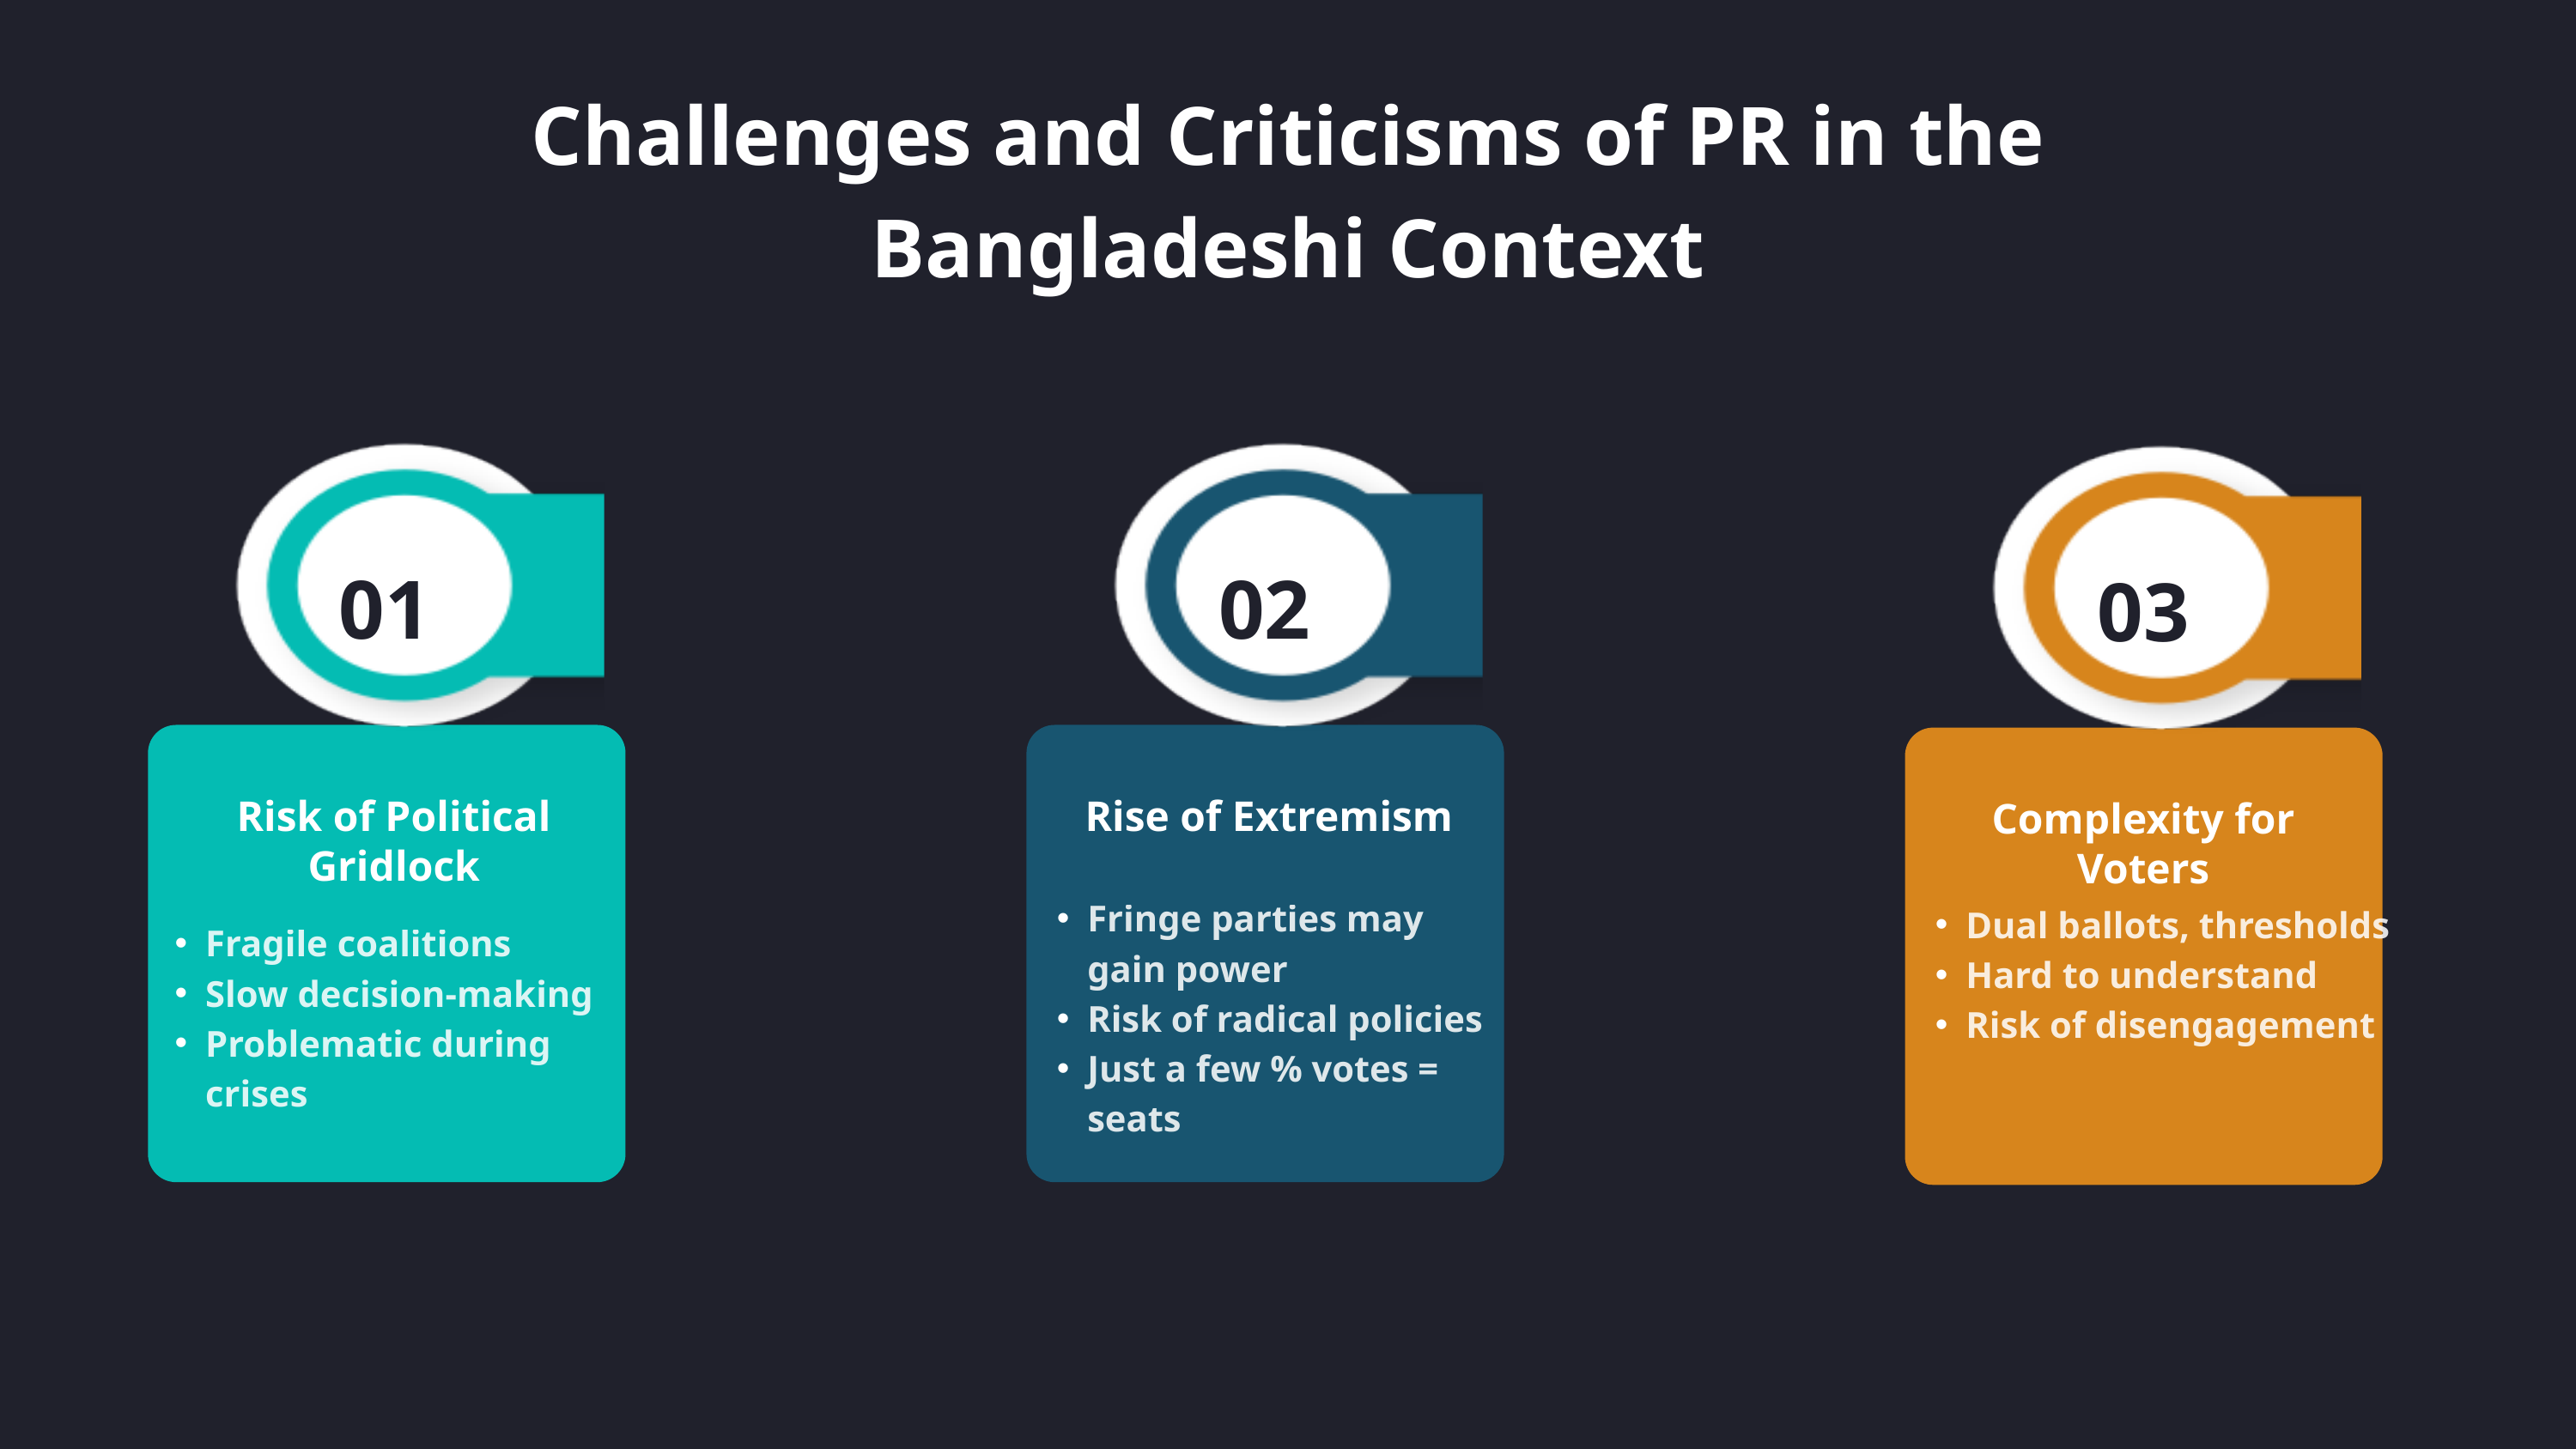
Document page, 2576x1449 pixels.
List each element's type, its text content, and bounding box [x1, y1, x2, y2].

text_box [1026, 386, 1504, 1185]
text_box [1905, 389, 2432, 1185]
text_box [144, 386, 626, 1183]
text_box Challenges and Criticisms of PR in the Bangladeshi Context [420, 68, 2156, 294]
